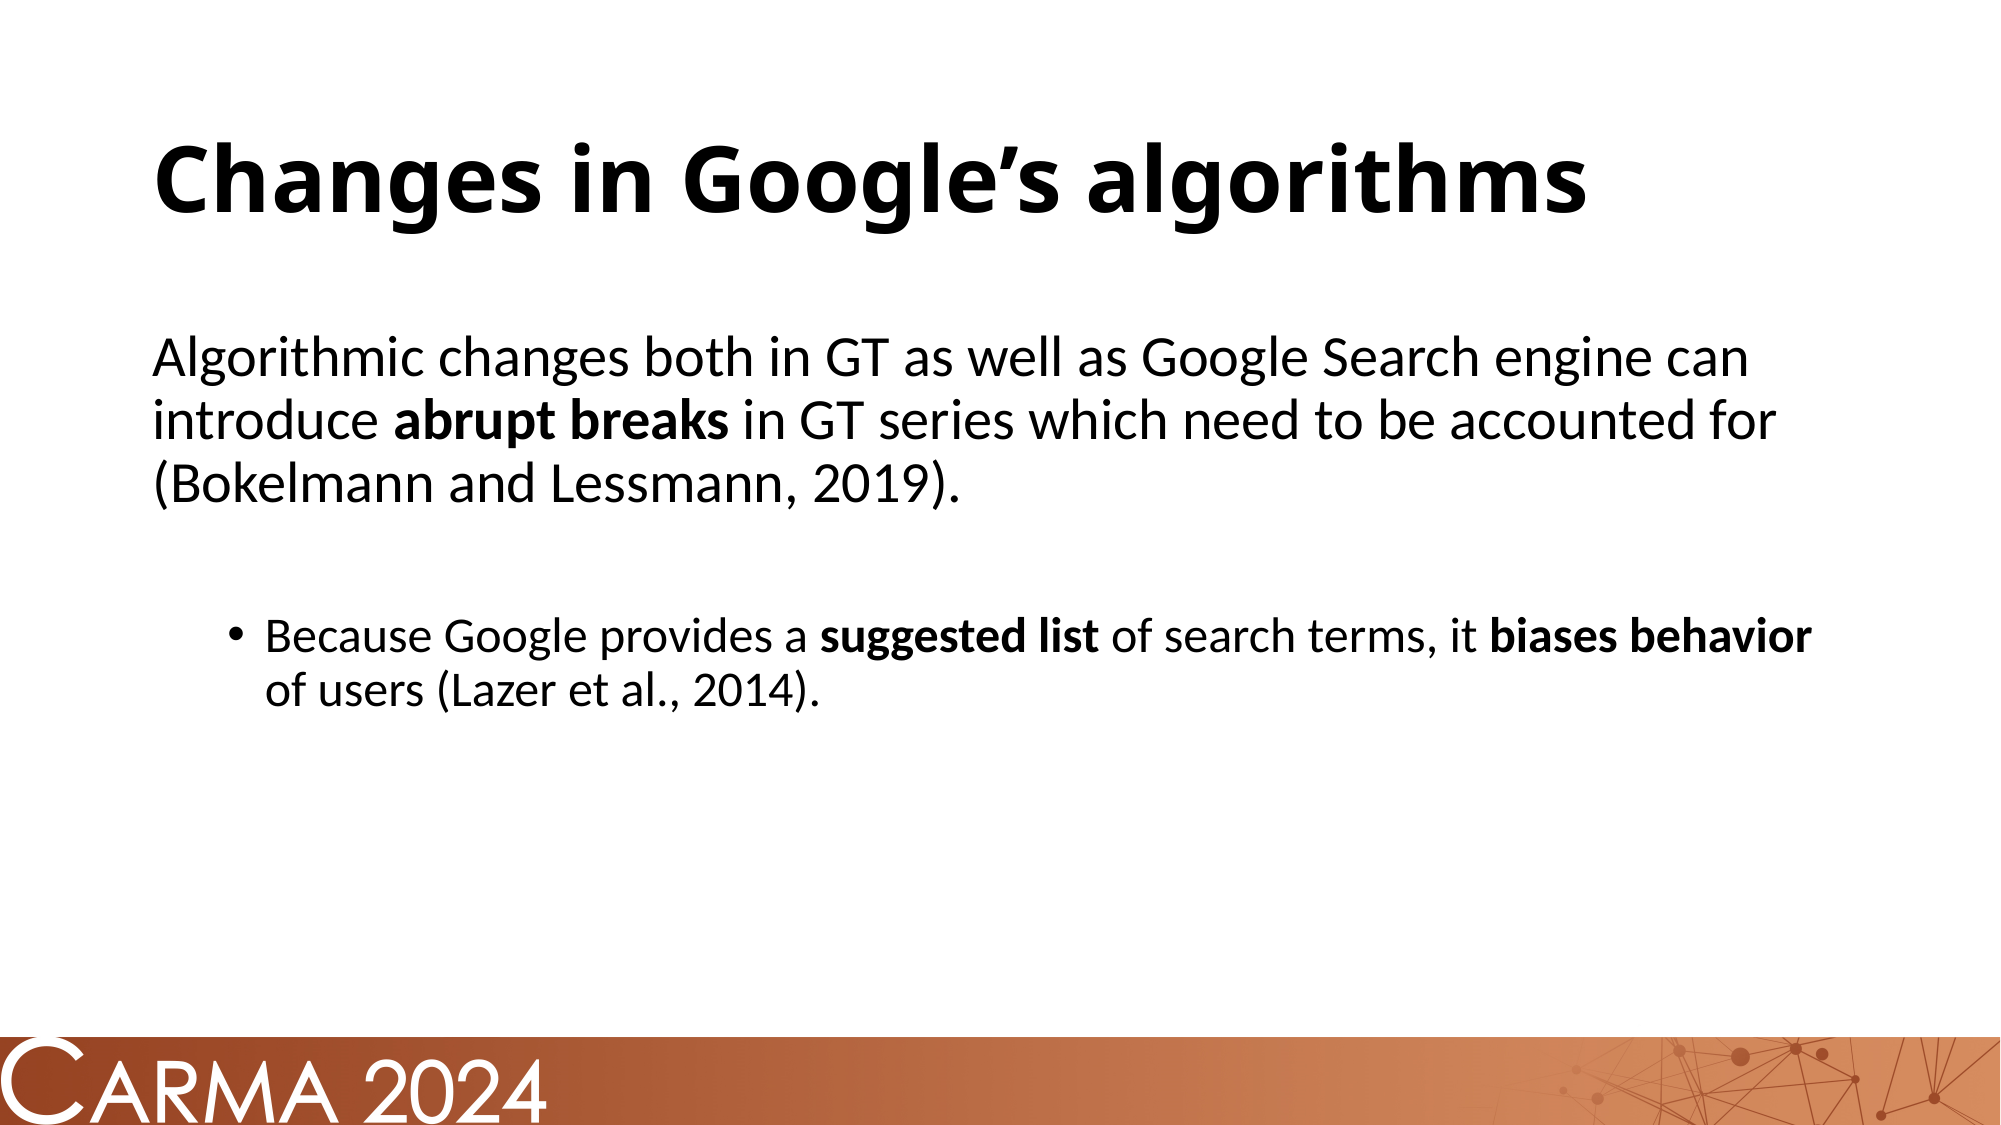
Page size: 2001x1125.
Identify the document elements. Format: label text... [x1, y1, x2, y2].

title Changes in Google’s algorithms [137, 70, 1863, 296]
picture [0, 0, 2001, 1125]
list Algorithmic changes both in GT as well as Google Search engine can introduce abrupt breaks in GT series which need to be accounted for (Bokelmann and Lessmann, 2019). Because Google provides a suggested list of search terms, it biases behavior of users (Lazer et al., 2014). [137, 318, 1863, 1014]
